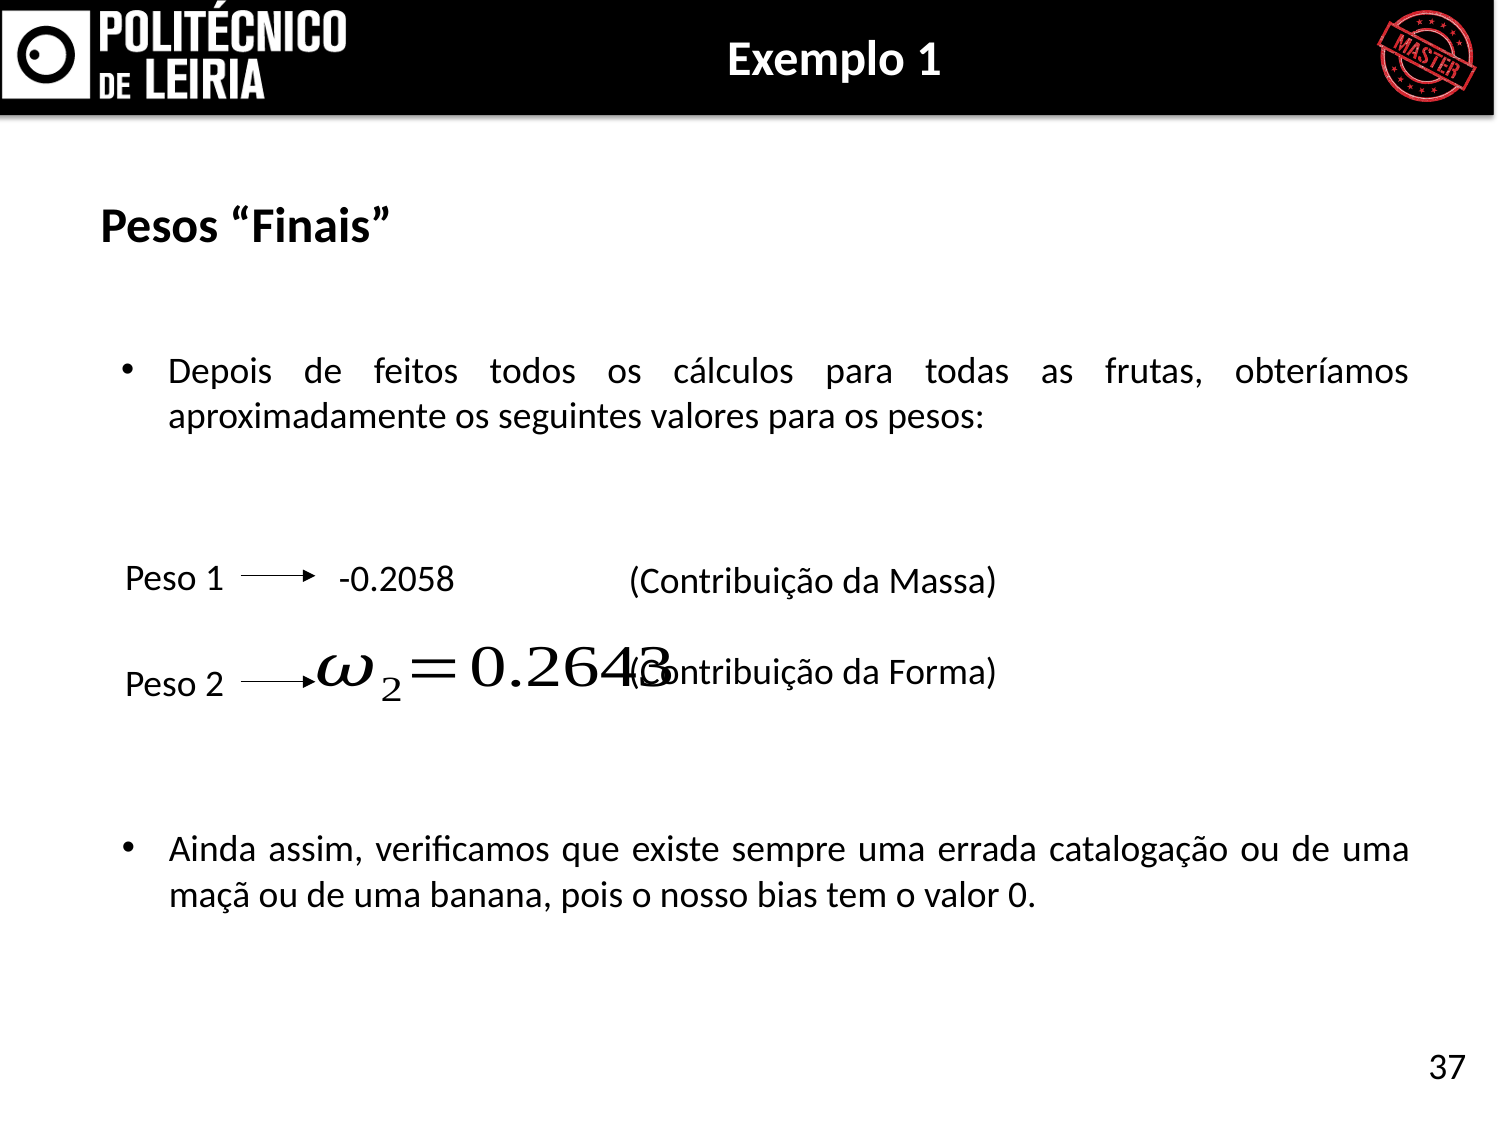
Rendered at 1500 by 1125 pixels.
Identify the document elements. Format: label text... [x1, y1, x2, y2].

text_box (Contribuição da Forma) [613, 640, 1021, 700]
text_box Peso 2 [110, 651, 241, 712]
text_box Peso 1 [110, 545, 241, 606]
text_box (Contribuição da Massa) [613, 549, 1021, 609]
text_box Depois de feitos todos os cálculos para todas as frutas, obteríamos aproximadamente os seguintes valores para os pesos: [106, 329, 1426, 453]
text_box Exemplo 1 [489, 9, 1180, 120]
text_box 37 [1413, 1034, 1482, 1095]
text_box Pesos “Finais” [85, 176, 946, 287]
text_box Ainda assim, verificamos que existe sempre uma errada catalogação ou de uma maçã ou de uma banana, pois o nosso bias tem o valor 0. [107, 807, 1426, 931]
picture [0, 0, 1500, 136]
